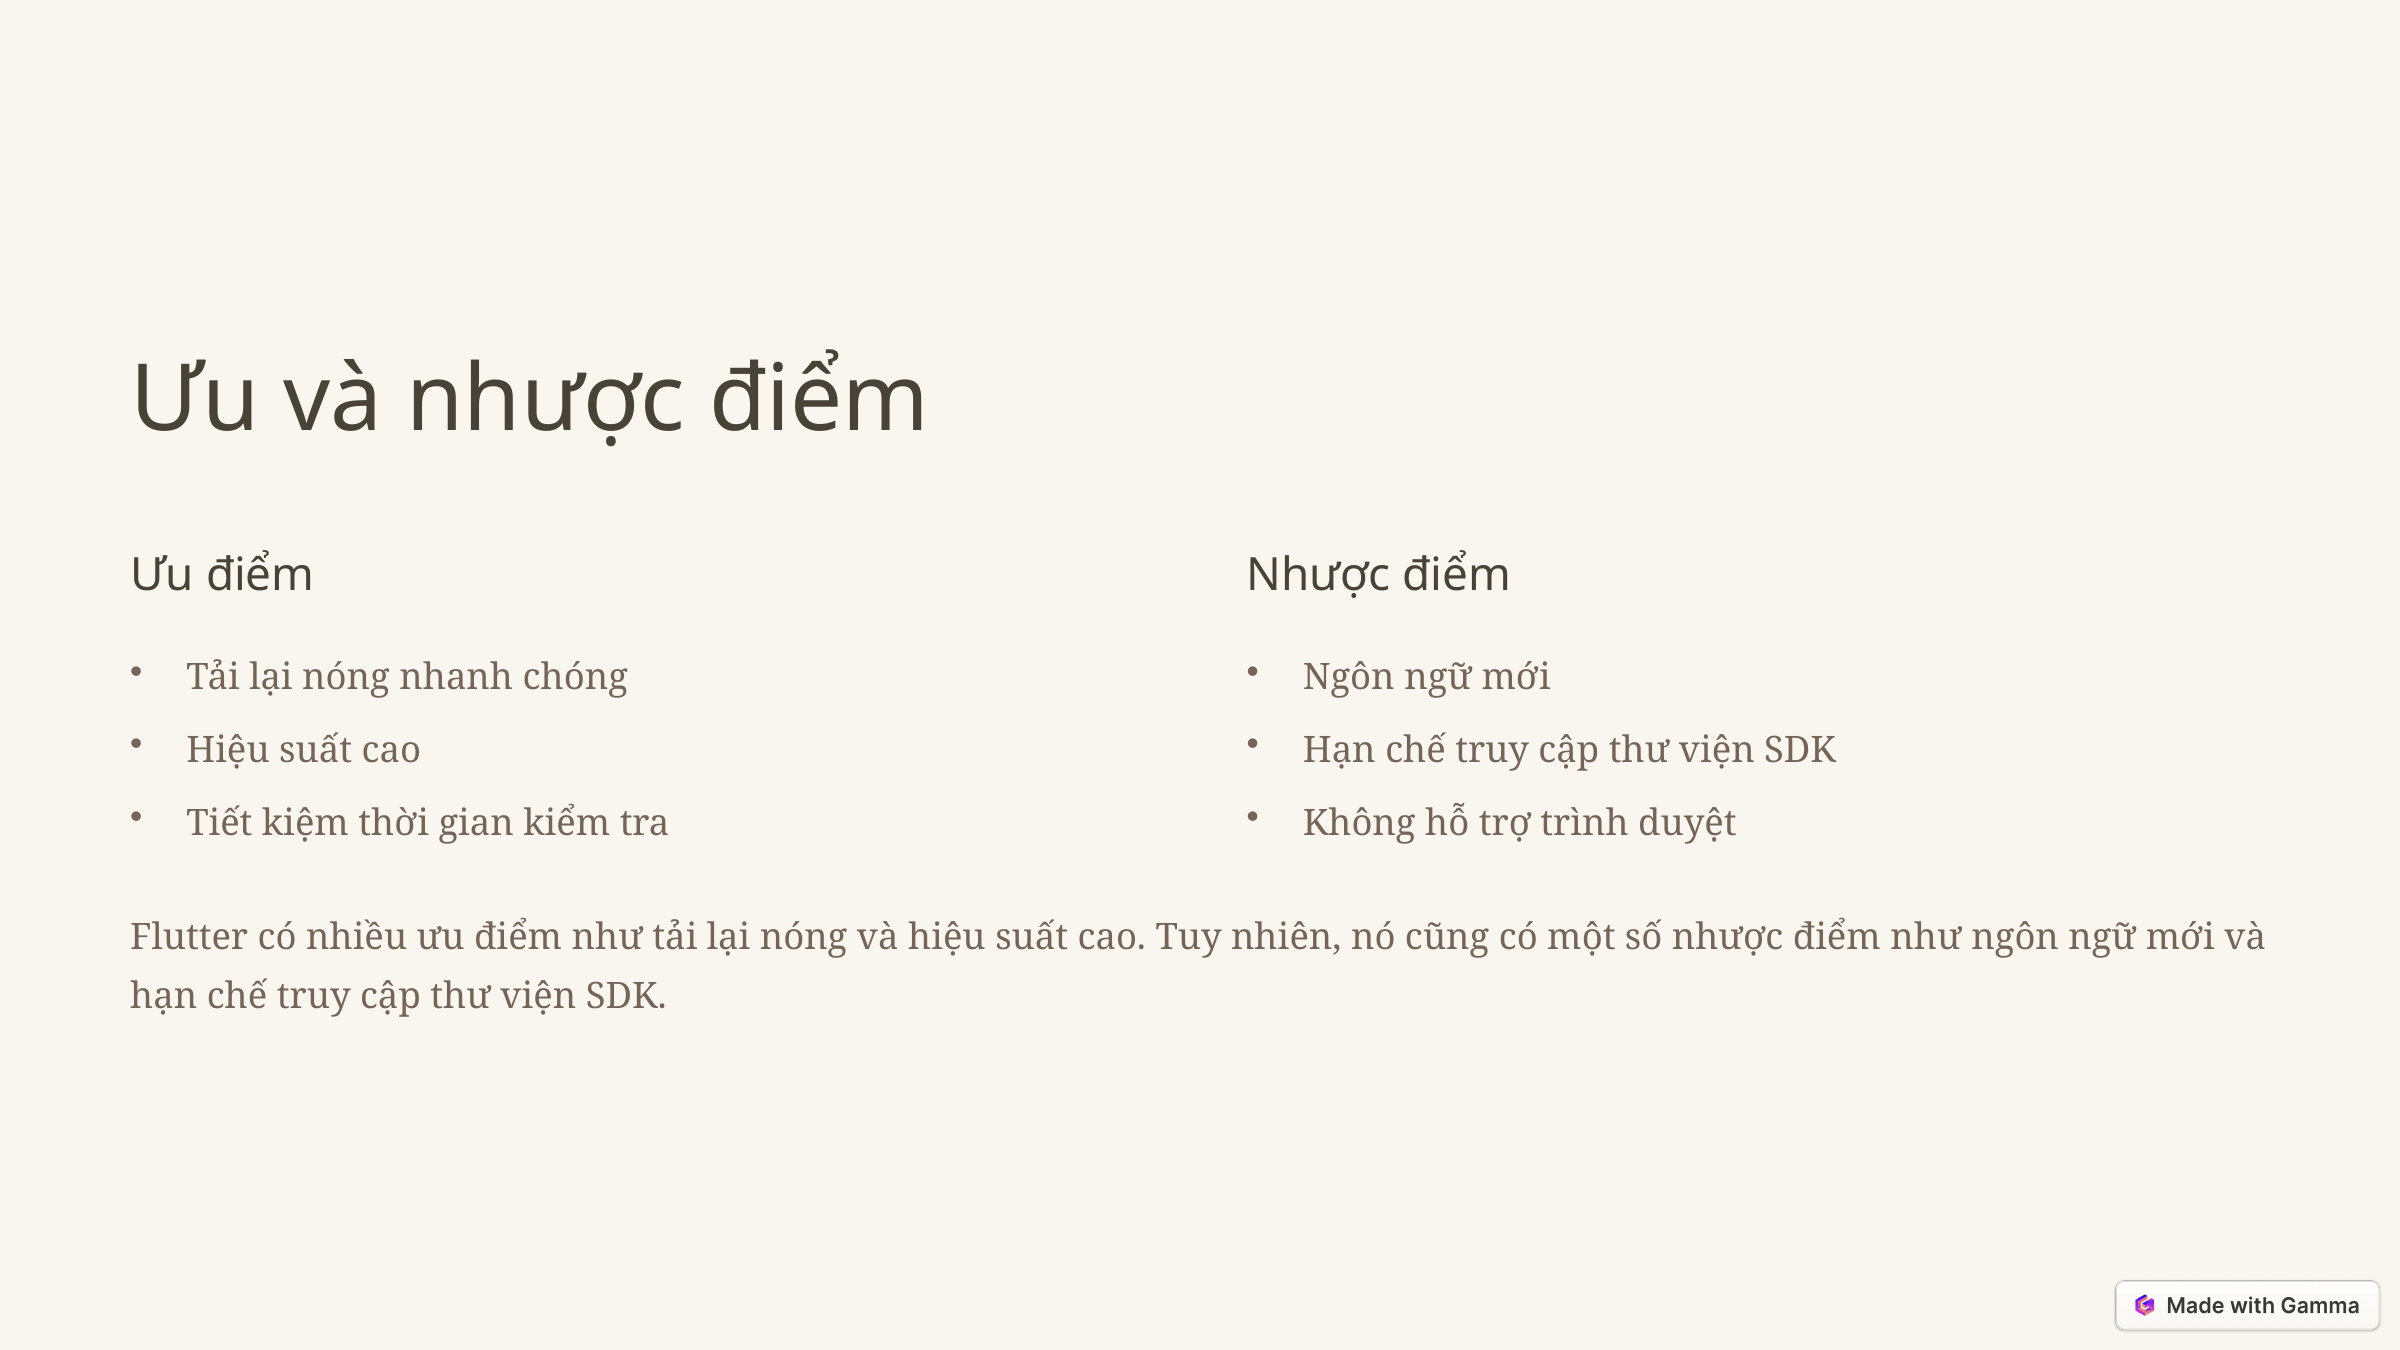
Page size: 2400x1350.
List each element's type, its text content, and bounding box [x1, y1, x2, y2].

text_box Không hỗ trợ trình duyệt [1246, 783, 2271, 843]
text_box Ưu điểm [130, 542, 596, 601]
text_box Tiết kiệm thời gian kiểm tra [130, 783, 1155, 843]
text_box Tải lại nóng nhanh chóng [130, 637, 1155, 698]
text_box Ưu và nhược điểm [130, 333, 1061, 450]
text_box Hạn chế truy cập thư viện SDK [1246, 710, 2271, 770]
text_box Ngôn ngữ mới [1246, 637, 2271, 698]
picture [2106, 1271, 2389, 1339]
text_box Hiệu suất cao [130, 710, 1155, 770]
text_box Nhược điểm [1246, 542, 1712, 601]
text_box Flutter có nhiều ưu điểm như tải lại nóng và hiệu suất cao. Tuy nhiên, nó cũng có một số nhược điểm như ngôn ngữ mới và hạn chế truy cập thư viện SDK. [130, 897, 2270, 1017]
